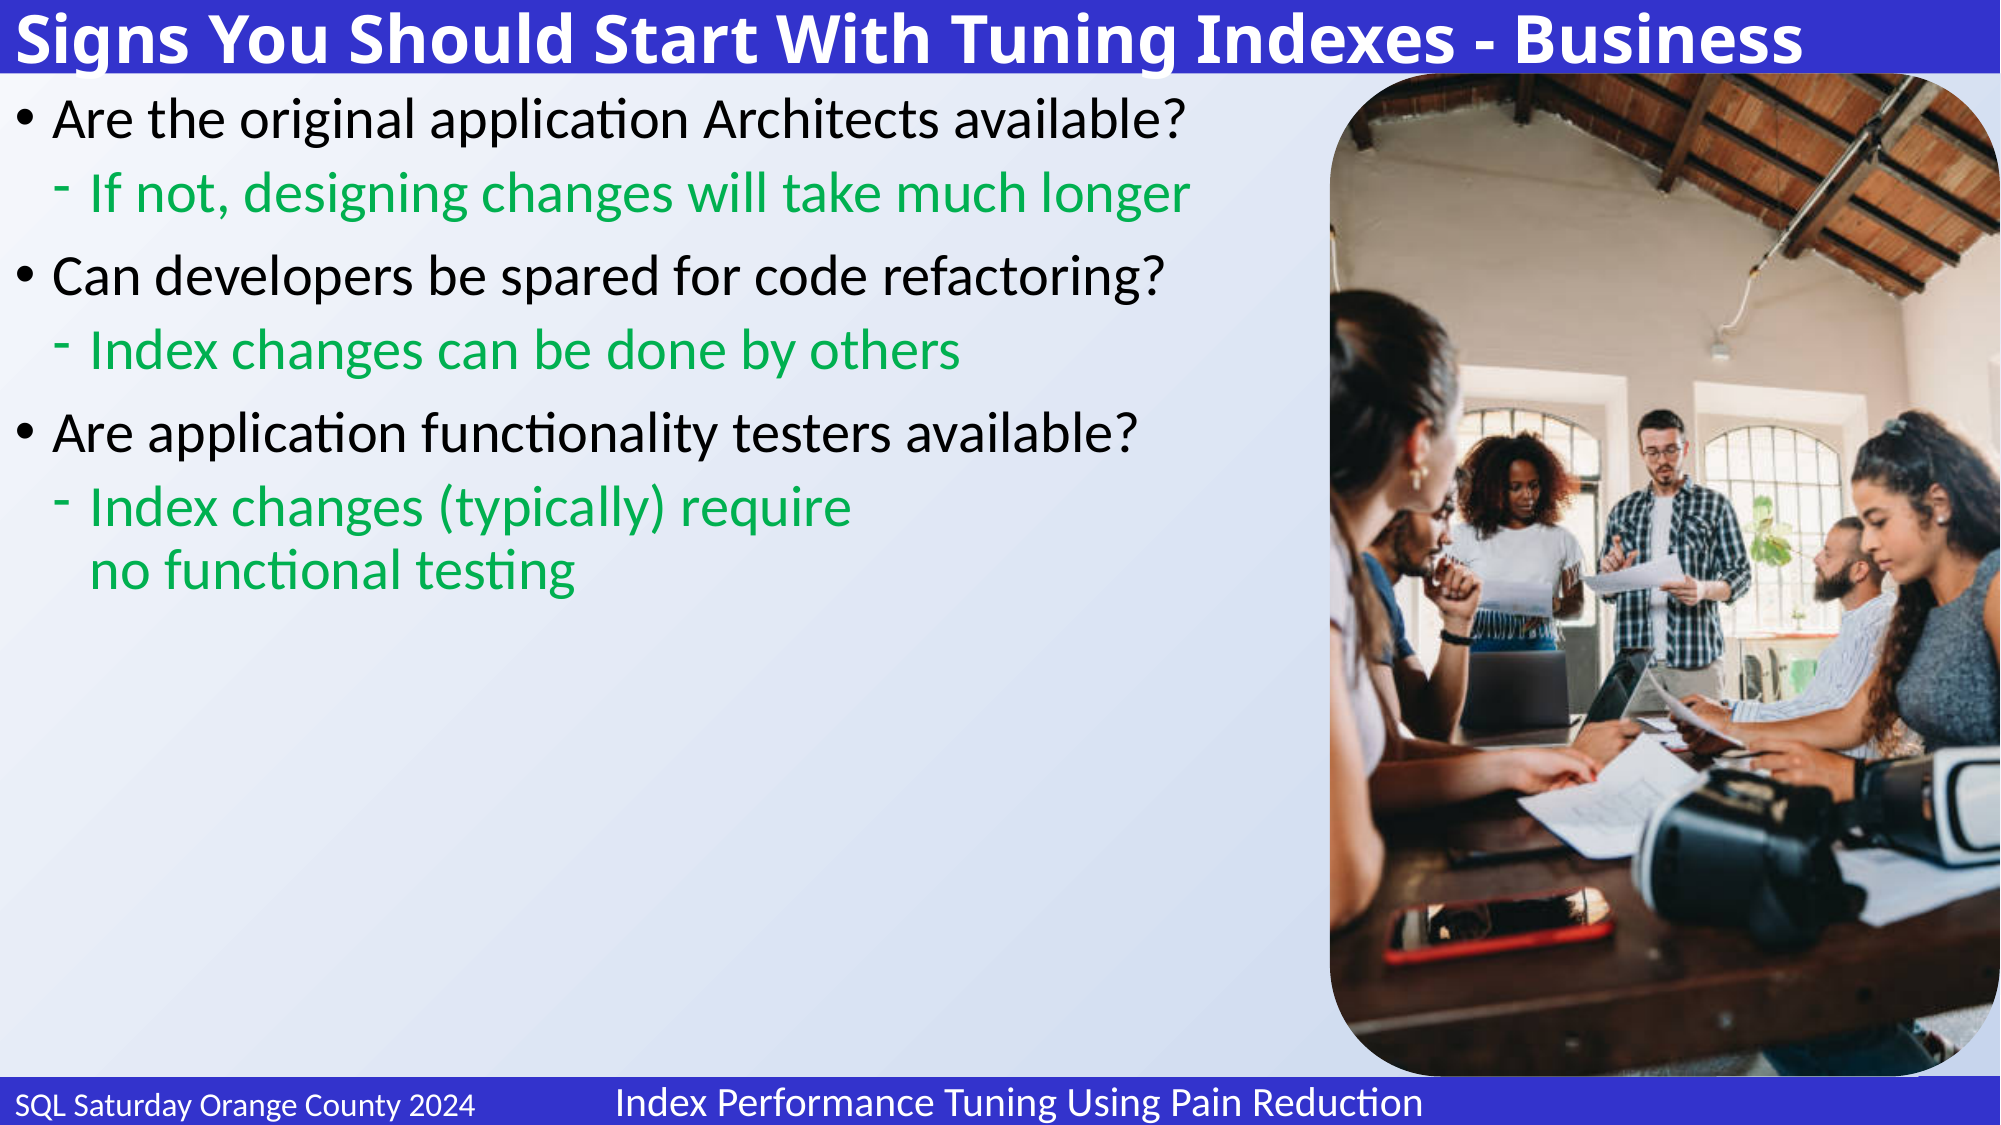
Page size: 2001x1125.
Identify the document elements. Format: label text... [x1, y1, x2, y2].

picture [1329, 73, 2000, 1077]
title Signs You Should Start With Tuning Indexes - Business [0, 0, 2000, 74]
list Are the original application Architects available? If not, designing changes will take much longer Can developers be spared for code refactoring? Index changes can be done by others Are application functionality testers available? Index changes (typically) require no functional testing [0, 74, 1329, 1077]
